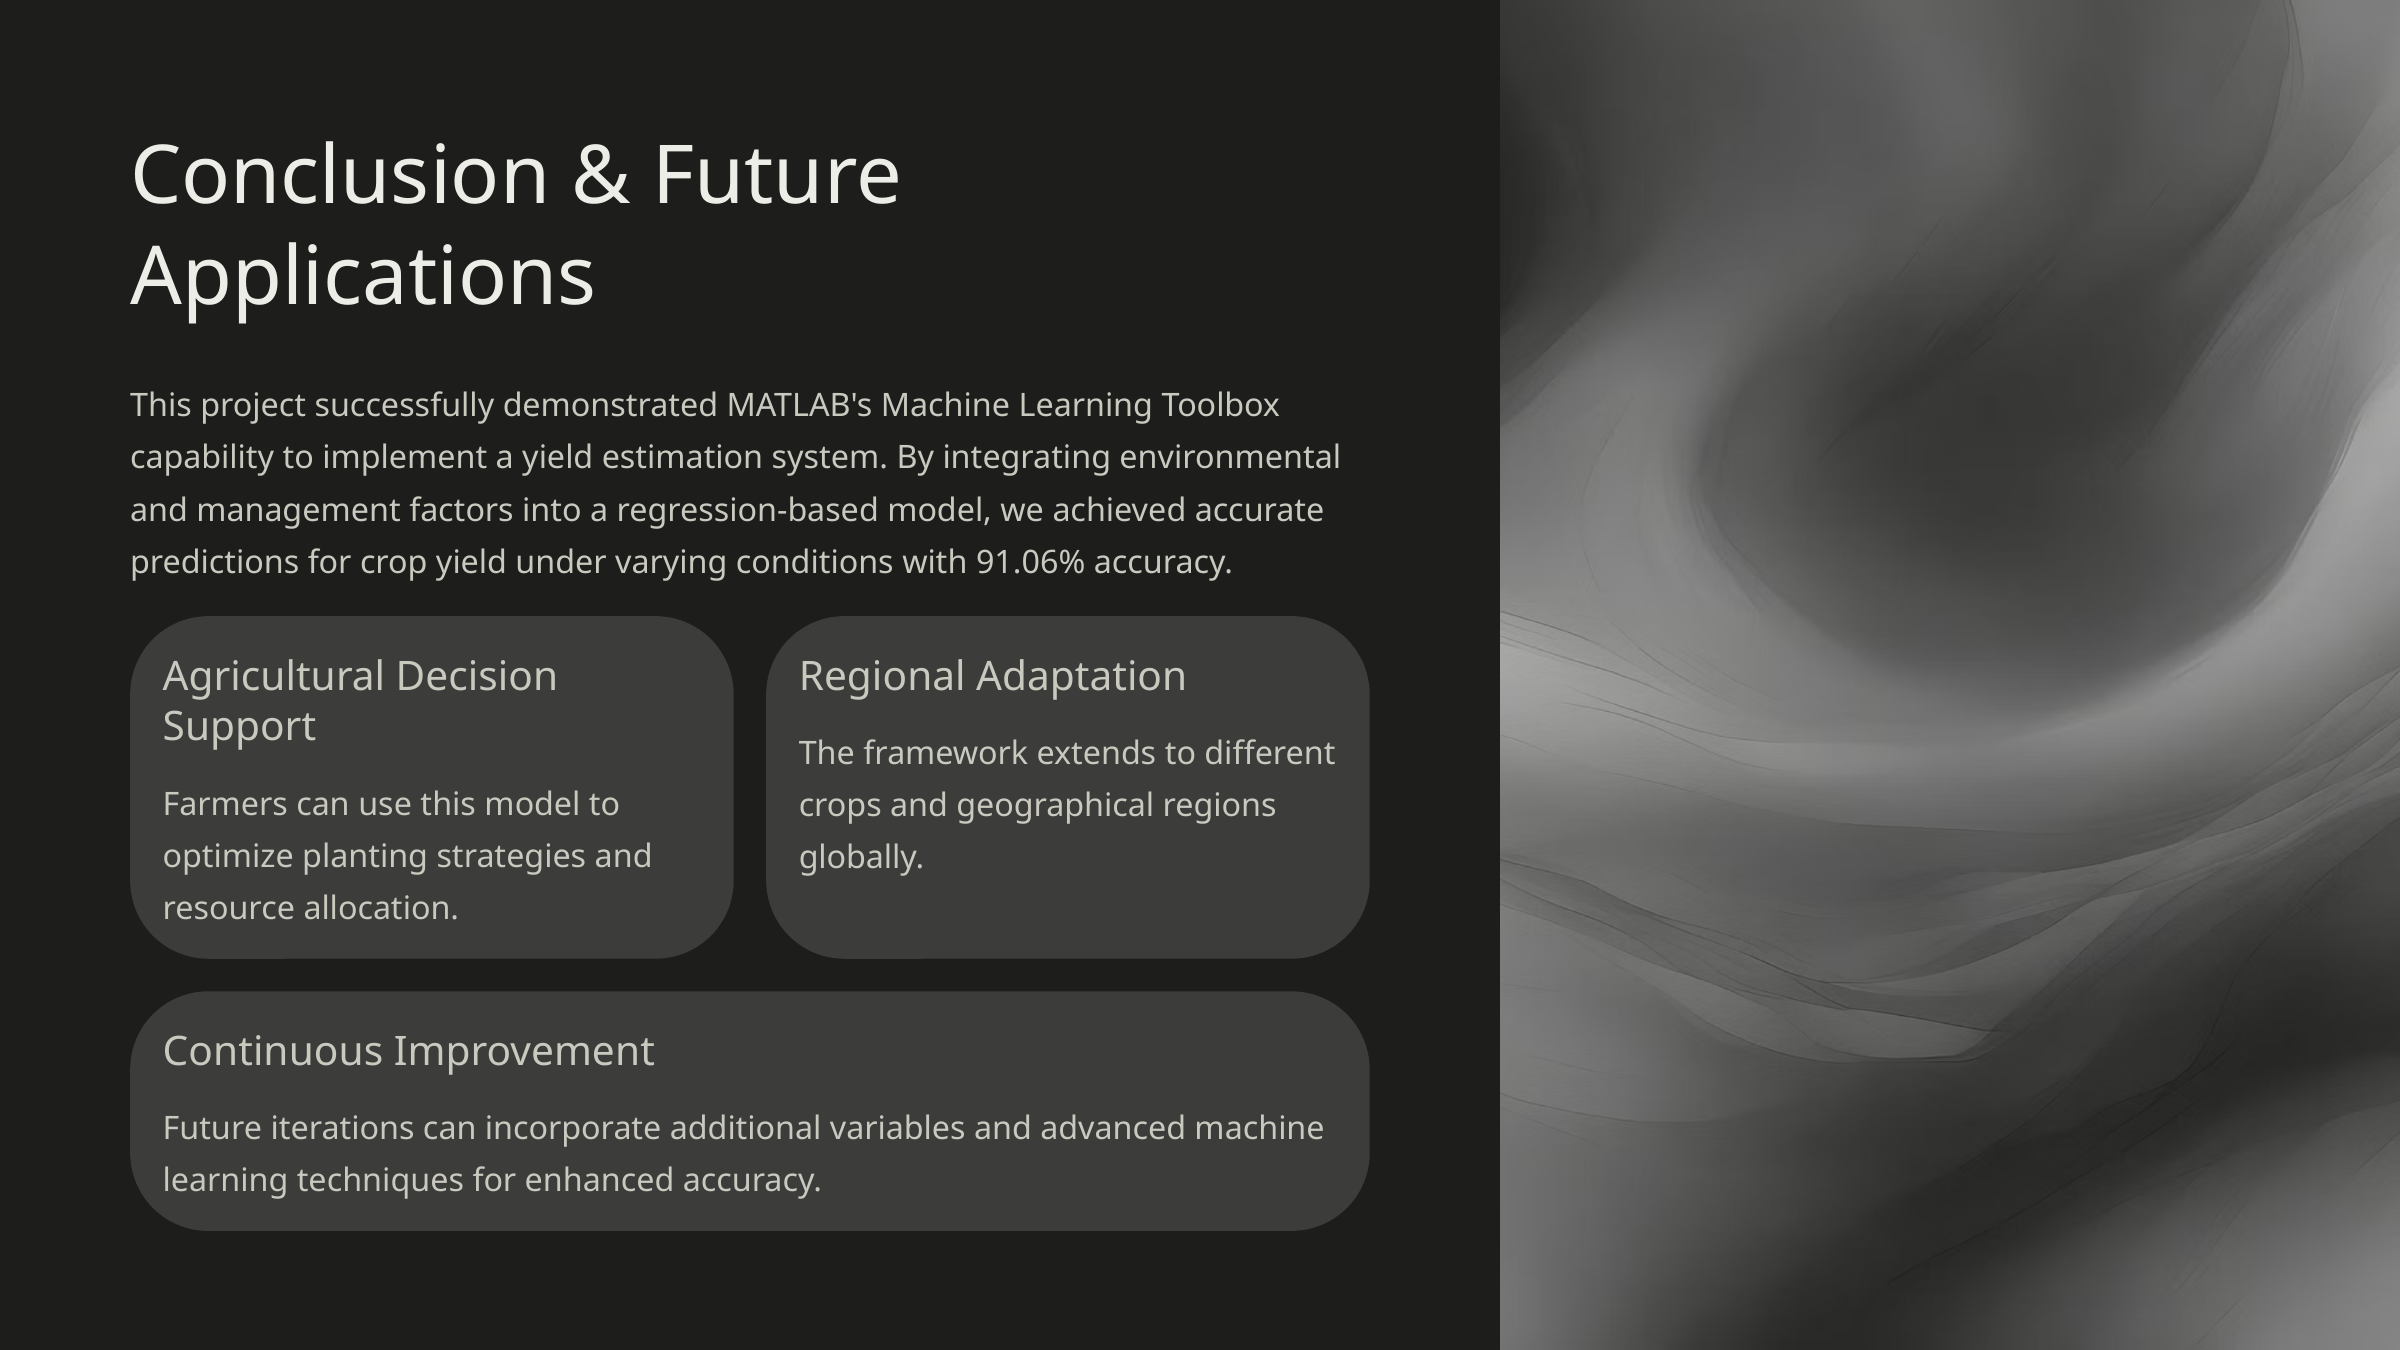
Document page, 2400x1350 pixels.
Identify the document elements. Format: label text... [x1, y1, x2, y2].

text_box [130, 991, 1370, 1231]
text_box The framework extends to different crops and geographical regions globally. [798, 719, 1338, 876]
text_box Regional Adaptation [798, 648, 1218, 700]
text_box [766, 616, 1370, 959]
text_box Conclusion & Future Applications [130, 118, 1370, 323]
text_box [130, 616, 734, 959]
text_box Farmers can use this model to optimize planting strategies and resource allocation. [162, 769, 702, 927]
text_box This project successfully demonstrated MATLAB's Machine Learning Toolbox capability to implement a yield estimation system. By integrating environmental and management factors into a regression-based model, we achieved accurate predictions for crop yield under varying conditions with 91.06% accuracy. [130, 371, 1370, 580]
text_box Future iterations can incorporate additional variables and advanced machine learning techniques for enhanced accuracy. [162, 1094, 1338, 1199]
picture [1499, 0, 2400, 1350]
text_box Agricultural Decision Support [162, 648, 702, 751]
text_box Continuous Improvement [162, 1023, 697, 1075]
